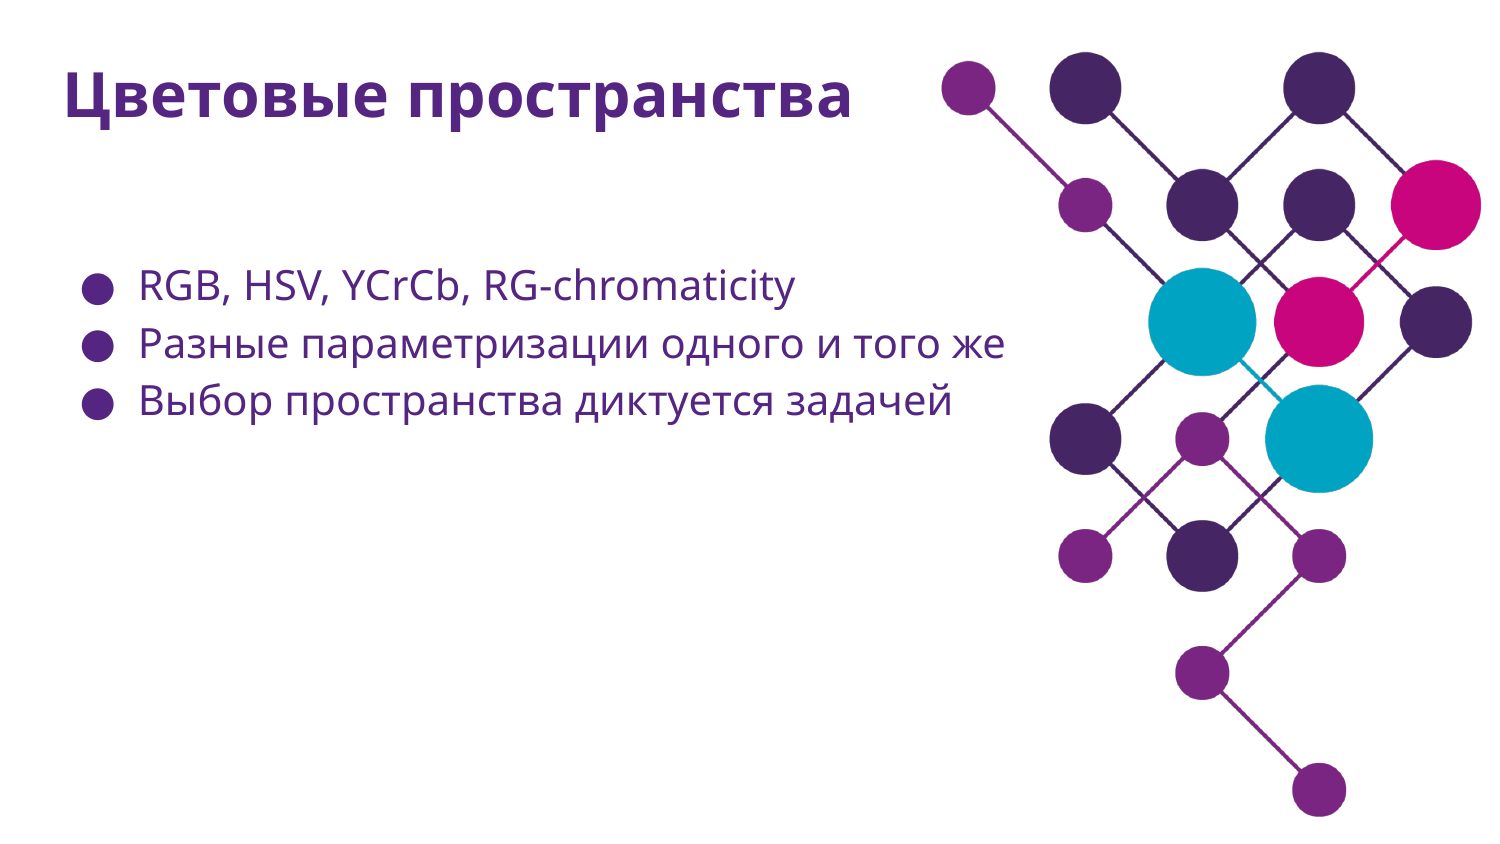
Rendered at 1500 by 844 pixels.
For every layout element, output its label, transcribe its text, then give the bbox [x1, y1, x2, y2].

picture [782, 3, 1500, 843]
text_box Цветовые пространства [47, 48, 881, 146]
text_box RGB, HSV, YCrCb, RG-chromaticity Разные параметризации одного и того же Выбор пространства диктуется задачей [47, 236, 777, 440]
